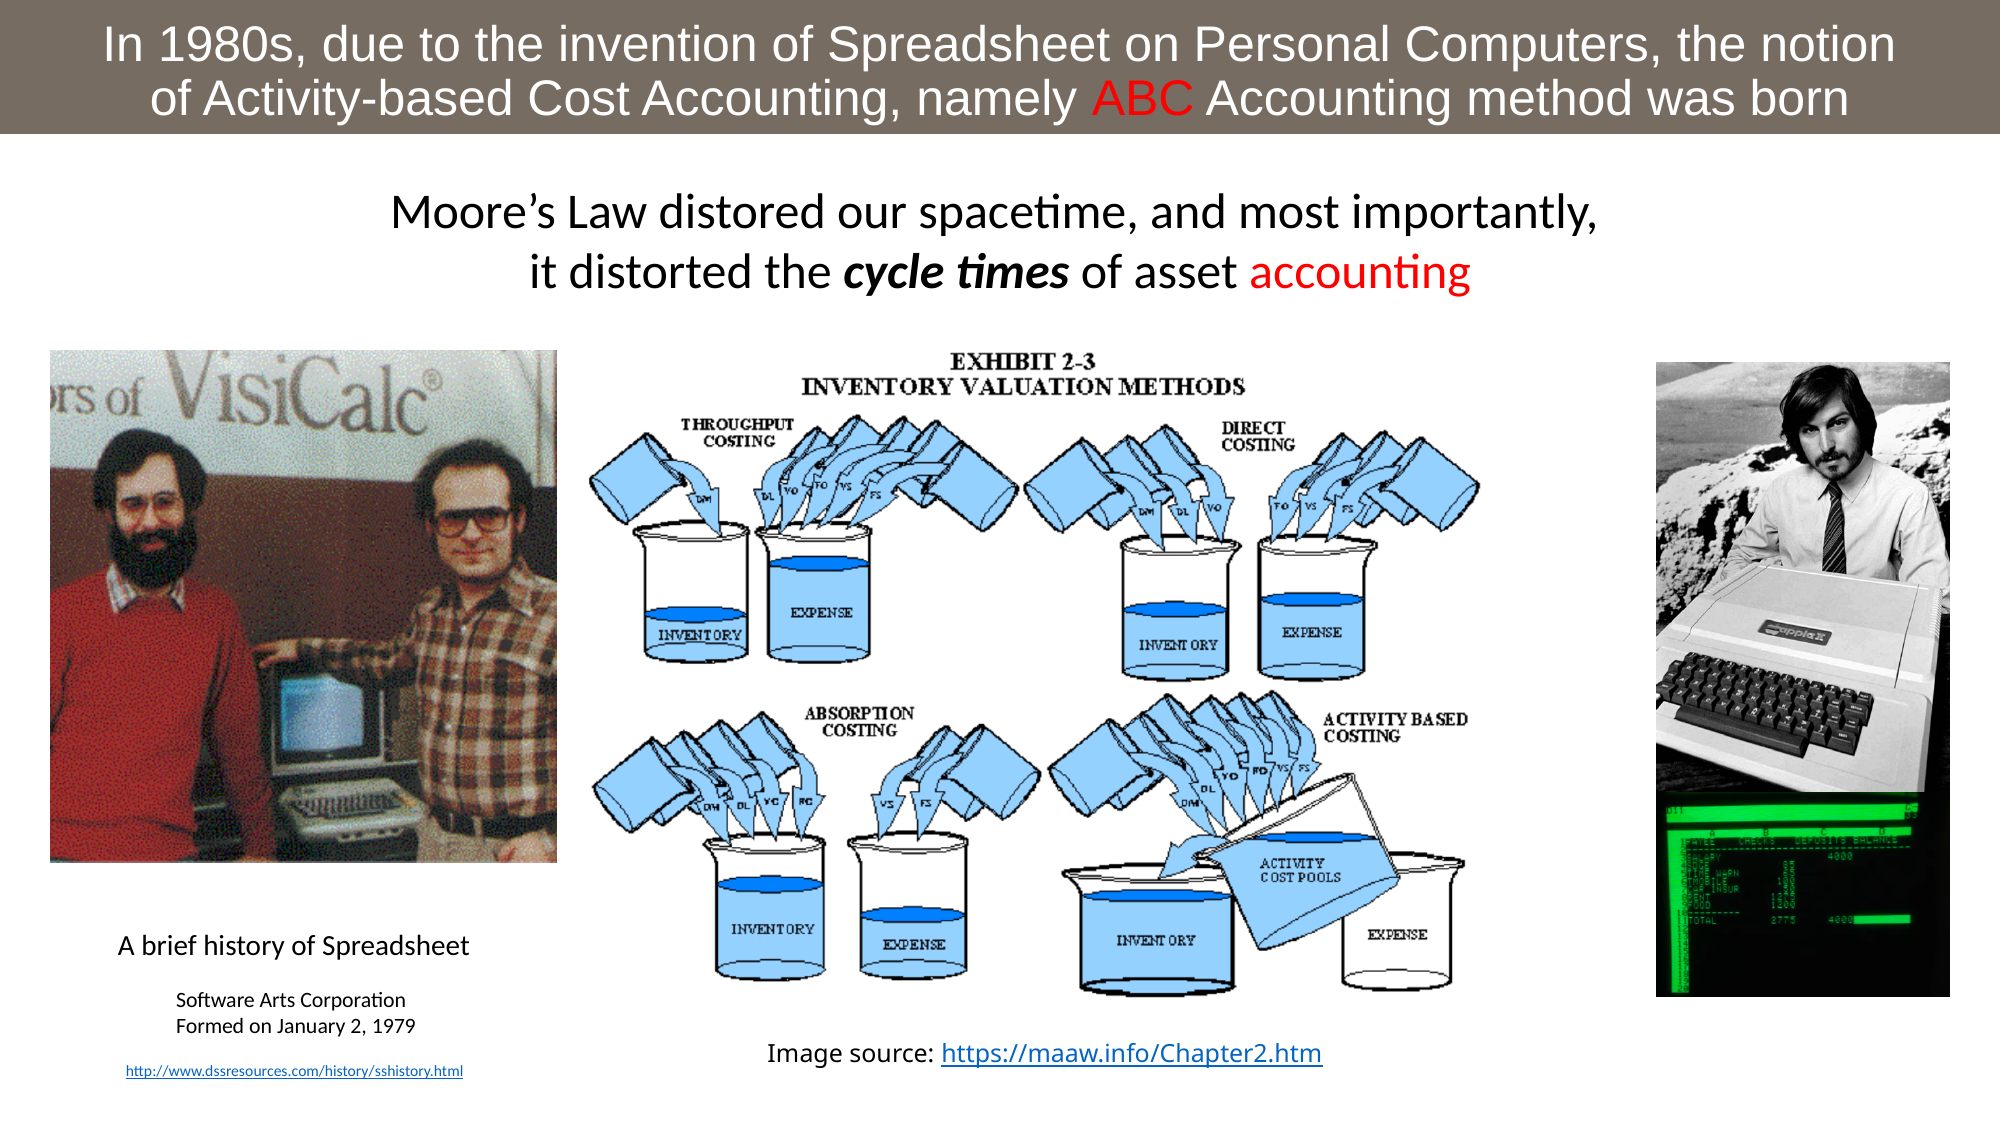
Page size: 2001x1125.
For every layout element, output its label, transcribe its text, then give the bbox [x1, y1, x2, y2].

text_box Software Arts Corporation Formed on January 2, 1979 [161, 977, 432, 1046]
text_box Image source: https://maaw.info/Chapter2.htm [752, 1030, 1338, 1080]
title In 1980s, due to the invention of Spreadsheet on Personal Computers, the notion of Activity-based Cost Accounting, namely ABC Accounting method was born [68, 3, 1932, 129]
text_box http://www.dssresources.com/history/sshistory.html [111, 1053, 479, 1087]
picture [577, 350, 1513, 1019]
picture [1656, 362, 1950, 997]
text_box A brief history of Spreadsheet [103, 918, 486, 969]
picture [50, 350, 557, 863]
text_box Moore’s Law distored our spacetime, and most importantly, it distorted the cycle times of asset accounting [389, 178, 1611, 299]
